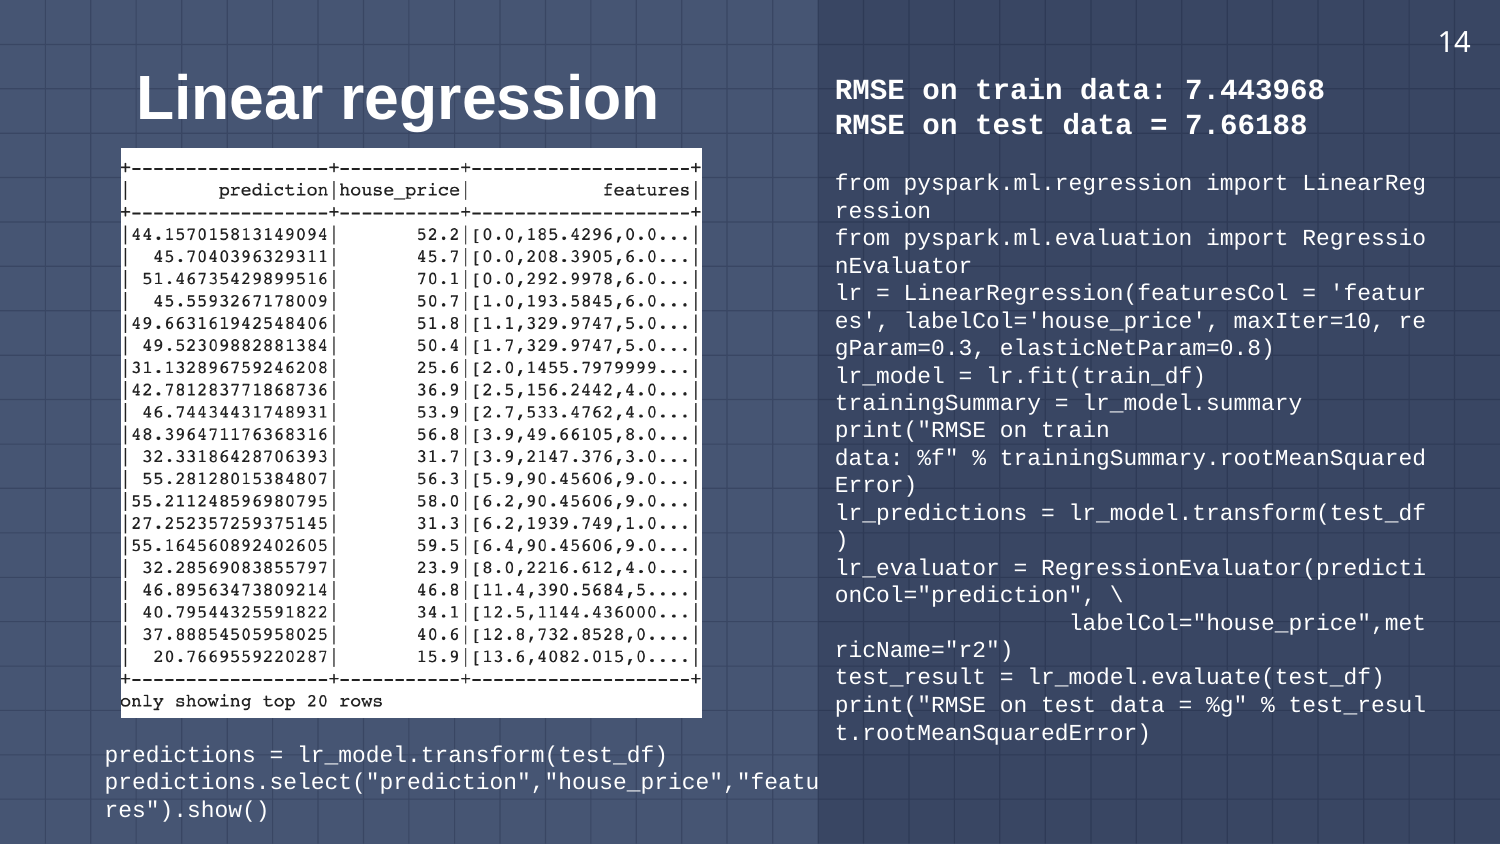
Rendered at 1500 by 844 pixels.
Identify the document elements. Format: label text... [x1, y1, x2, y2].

text_box Linear regression [121, 29, 1383, 147]
picture [121, 148, 703, 718]
slide_number 14 [1408, 0, 1500, 62]
text_box predictions = lr_model.transform(test_df) predictions.select("prediction","house_price","features").show() [89, 732, 840, 830]
text_box RMSE on train data: 7.443968 RMSE on test data = 7.66188 [820, 62, 1500, 148]
text_box from pyspark.ml.regression import LinearRegression from pyspark.ml.evaluation import RegressionEvaluator lr = LinearRegression(featuresCol = 'features', labelCol='house_price', maxIter=10, regParam=0.3, elasticNetParam=0.8) lr_model = lr.fit(train_df) trainingSummary = lr_model.summary print("RMSE on train data: %f" % trainingSummary.rootMeanSquaredError) lr_predictions = lr_model.transform(test_df) lr_evaluator = RegressionEvaluator(predictionCol="prediction", \ labelCol="house_price",metricName="r2") test_result = lr_model.evaluate(test_df) print("RMSE on test data = %g" % test_result.rootMeanSquaredError) [820, 160, 1453, 752]
